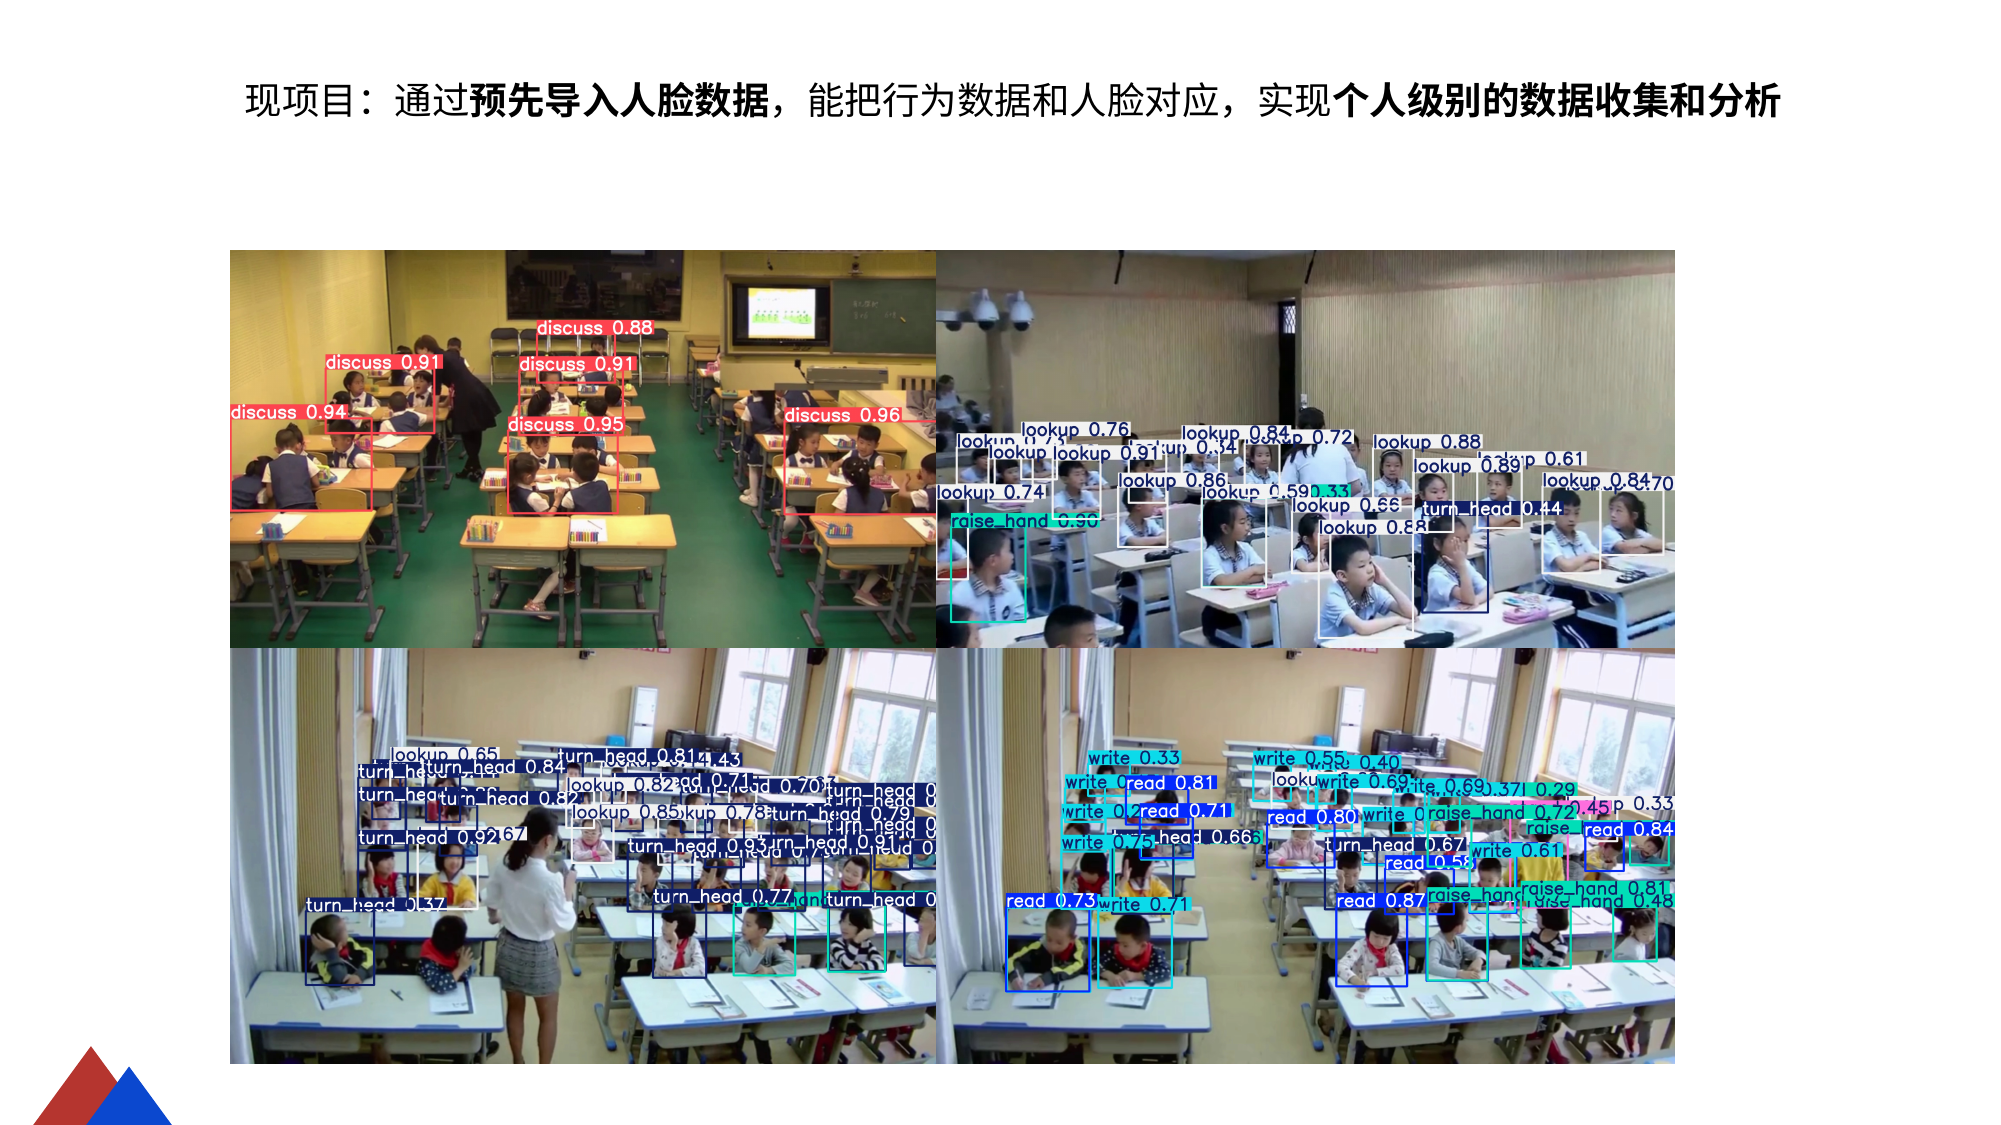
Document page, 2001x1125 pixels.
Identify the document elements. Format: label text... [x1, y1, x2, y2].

text_box 现项目：通过预先导入人脸数据，能把行为数据和人脸对应，实现个人级别的数据收集和分析 [230, 69, 1836, 129]
picture [229, 250, 1675, 1064]
